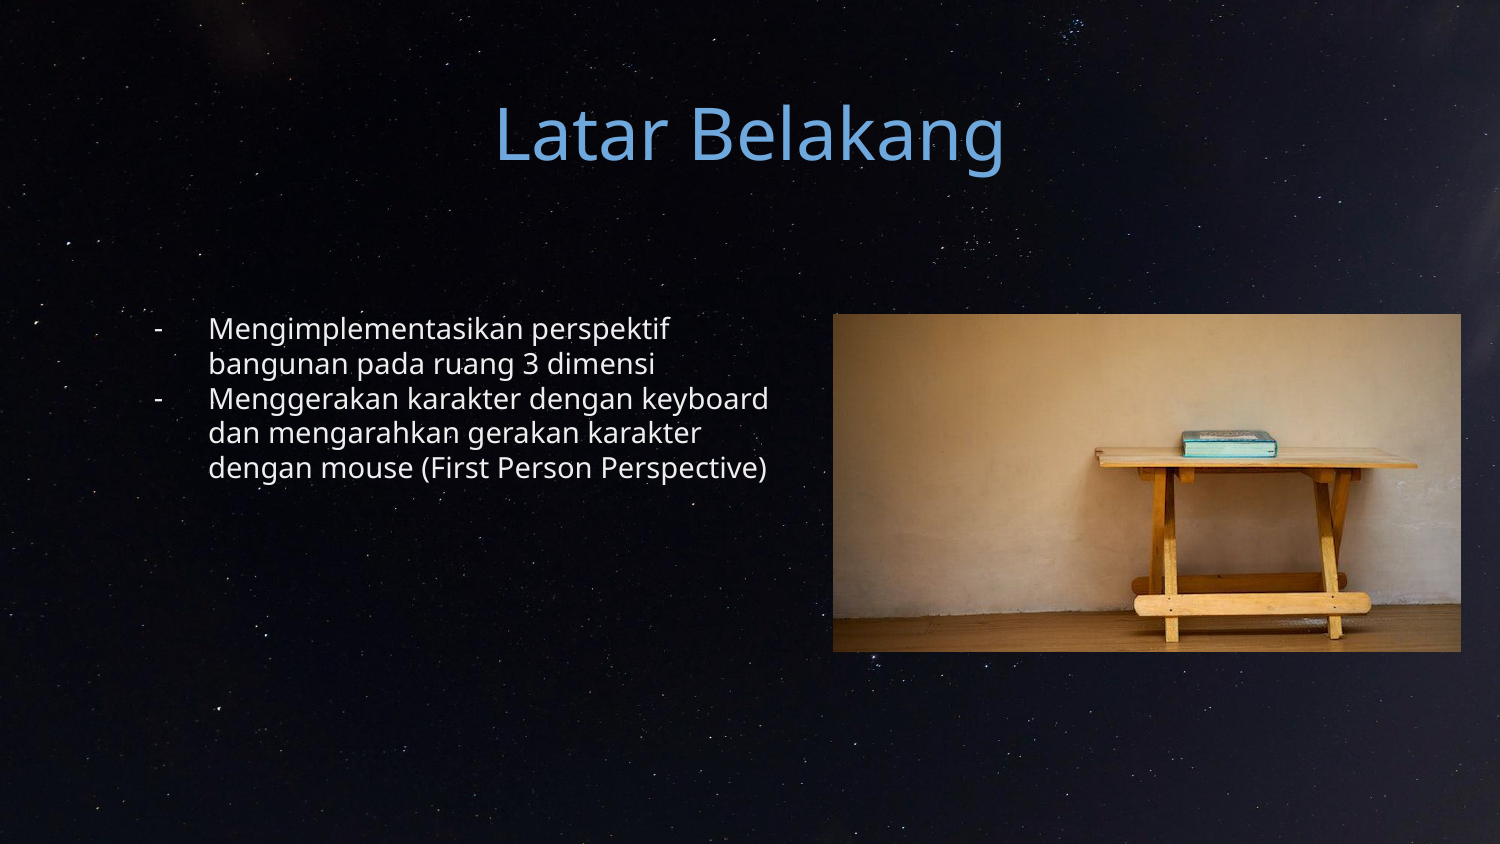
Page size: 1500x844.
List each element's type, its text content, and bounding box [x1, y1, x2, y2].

title Latar Belakang [118, 72, 1383, 167]
picture [0, 0, 1500, 844]
subtitle Mengimplementasikan perspektif bangunan pada ruang 3 dimensi Menggerakan karakter dengan keyboard dan mengarahkan gerakan karakter dengan mouse (First Person Perspective) [118, 294, 823, 672]
